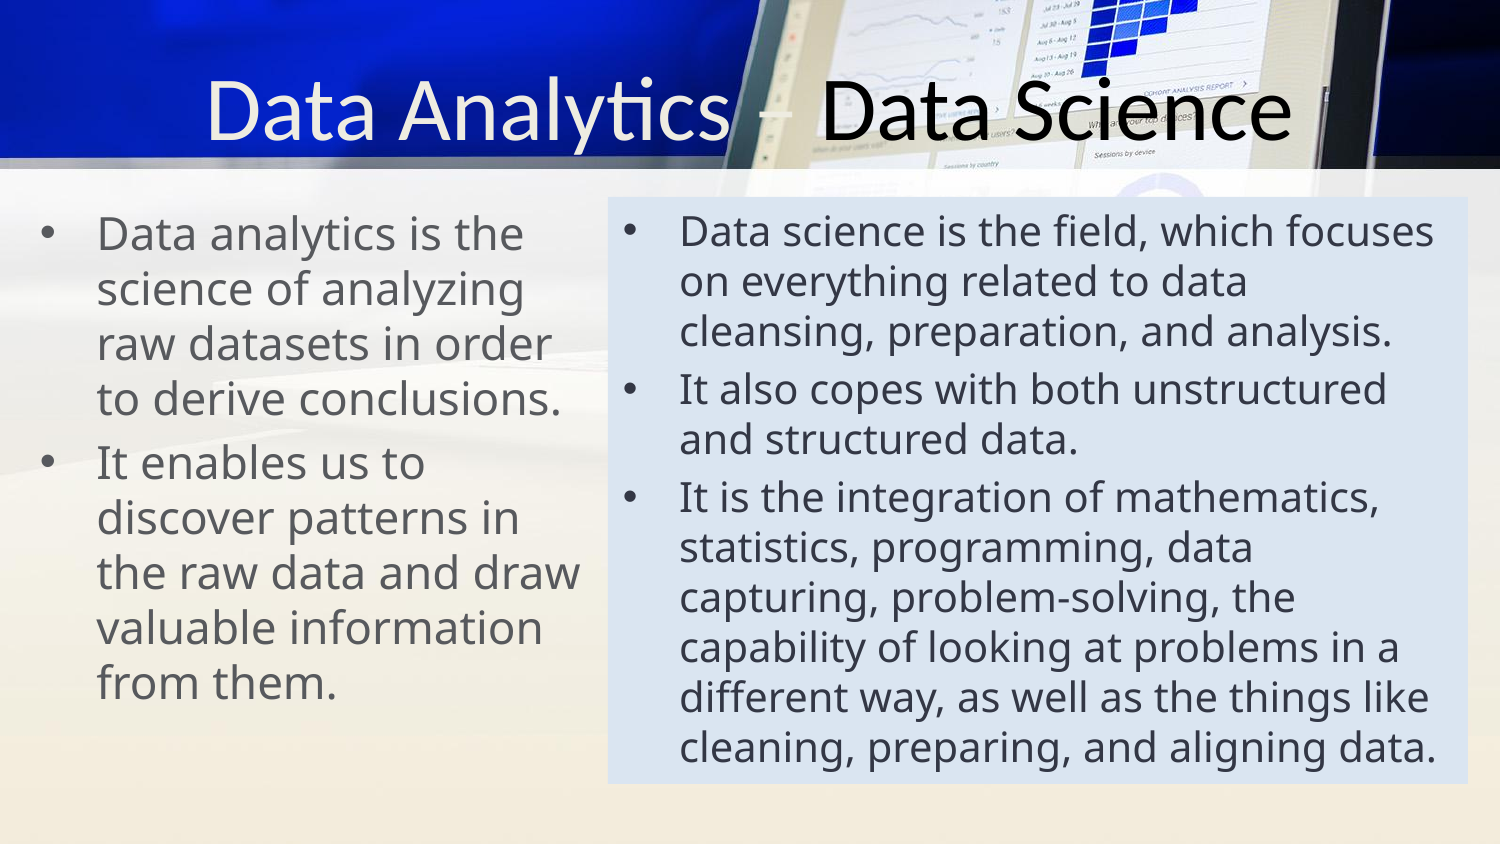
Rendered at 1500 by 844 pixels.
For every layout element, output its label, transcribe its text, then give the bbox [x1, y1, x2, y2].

list Data science is the field, which focuses on everything related to data cleansing, preparation, and analysis. It also copes with both unstructured and structured data. It is the integration of mathematics, statistics, programming, data capturing, problem-solving, the capability of looking at problems in a different way, as well as the things like cleaning, preparing, and aligning data. [607, 196, 1468, 784]
list Data analytics is the science of analyzing raw datasets in order to derive conclusions. It enables us to discover patterns in the raw data and draw valuable information from them. [24, 196, 608, 810]
picture [0, 0, 1500, 844]
title Data Analytics – Data Science [75, 33, 1425, 175]
